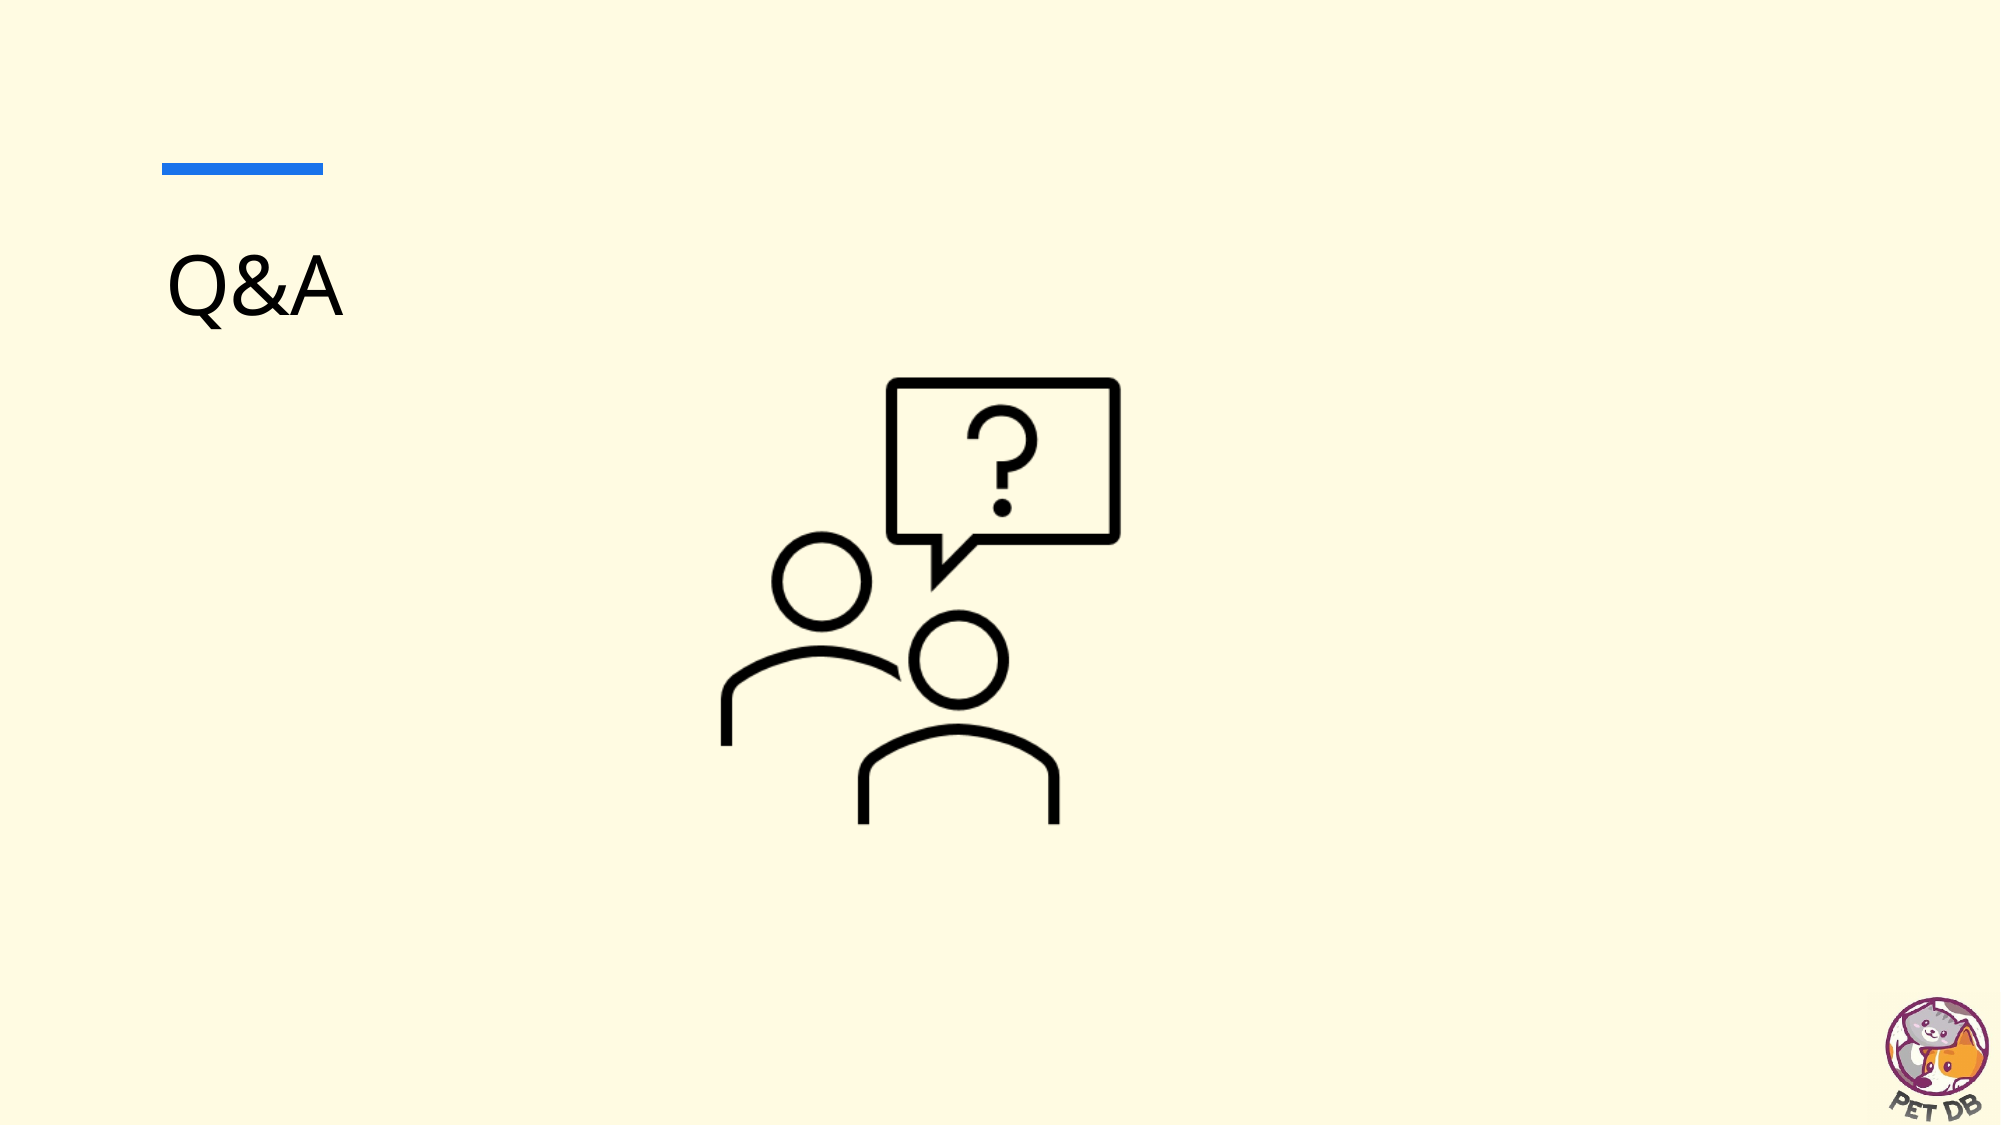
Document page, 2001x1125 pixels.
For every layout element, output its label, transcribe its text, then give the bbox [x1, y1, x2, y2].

title Q&A [150, 224, 1850, 441]
picture [1867, 992, 2001, 1125]
picture [654, 333, 1191, 870]
